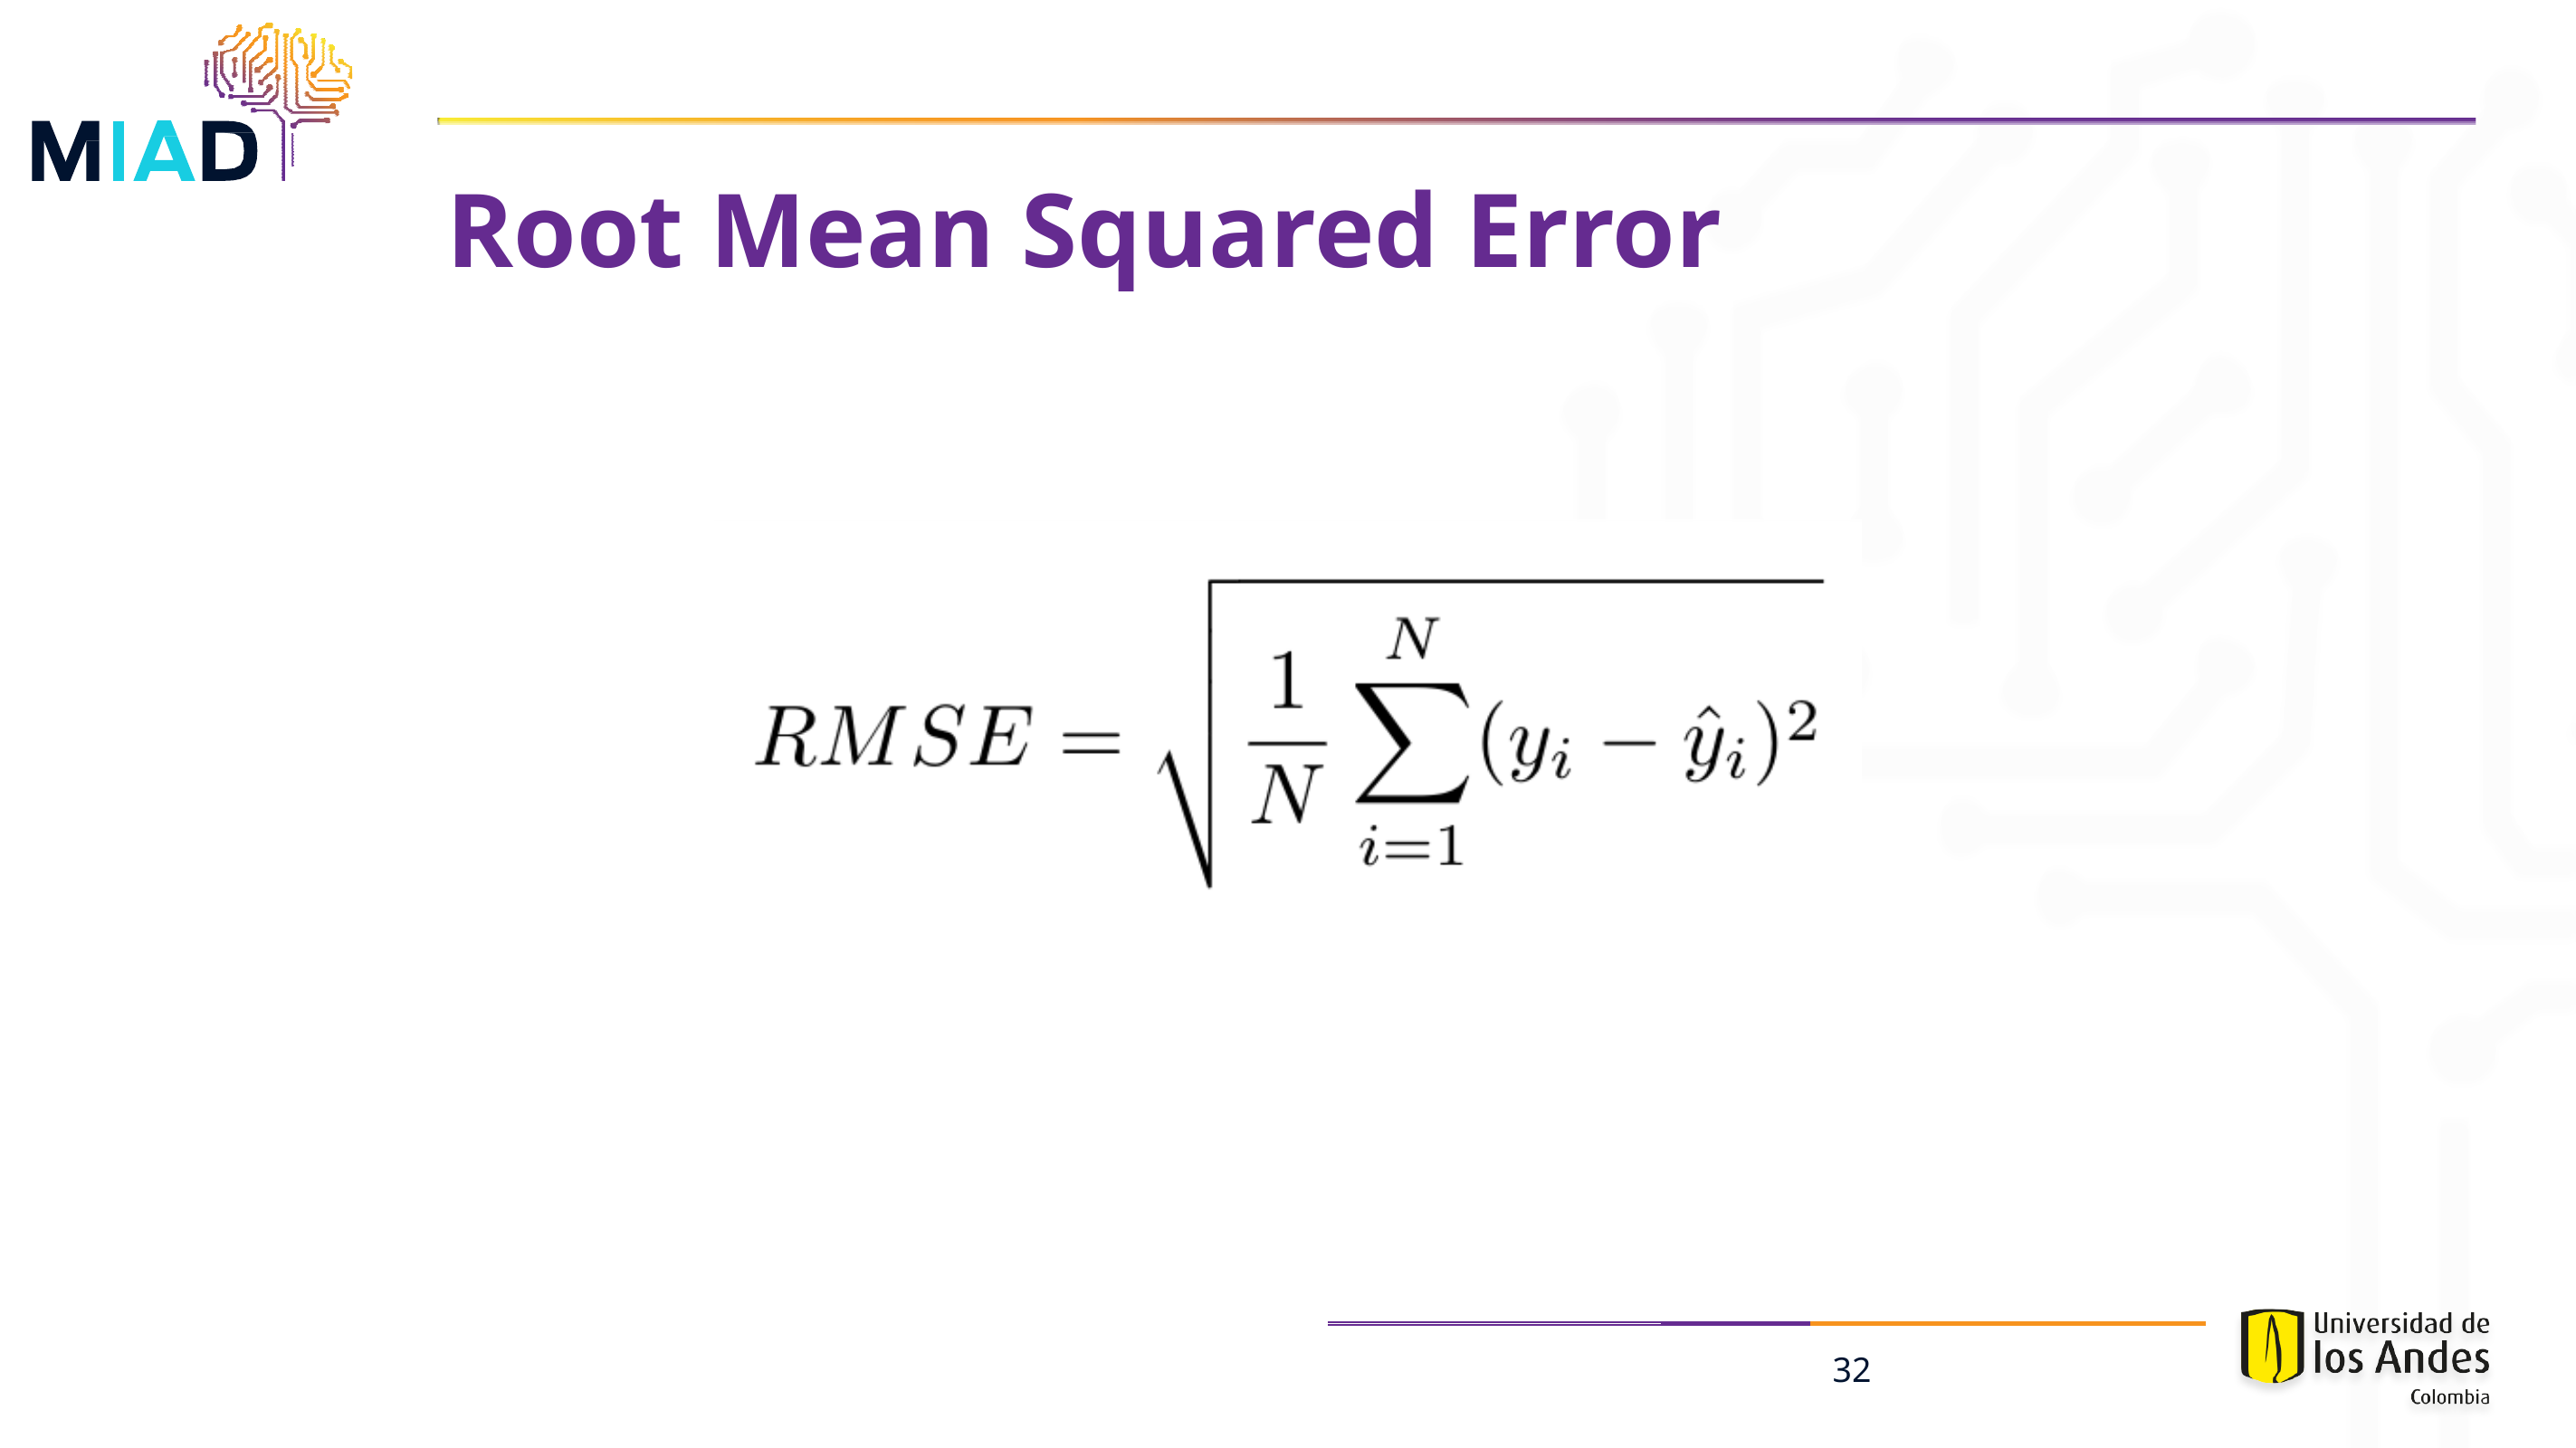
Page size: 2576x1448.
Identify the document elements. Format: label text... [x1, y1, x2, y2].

picture [204, 23, 353, 181]
slide_number 32 [1818, 1342, 2399, 1420]
text_box Root Mean Squared Error [433, 172, 2191, 331]
picture [437, 7, 2576, 1448]
